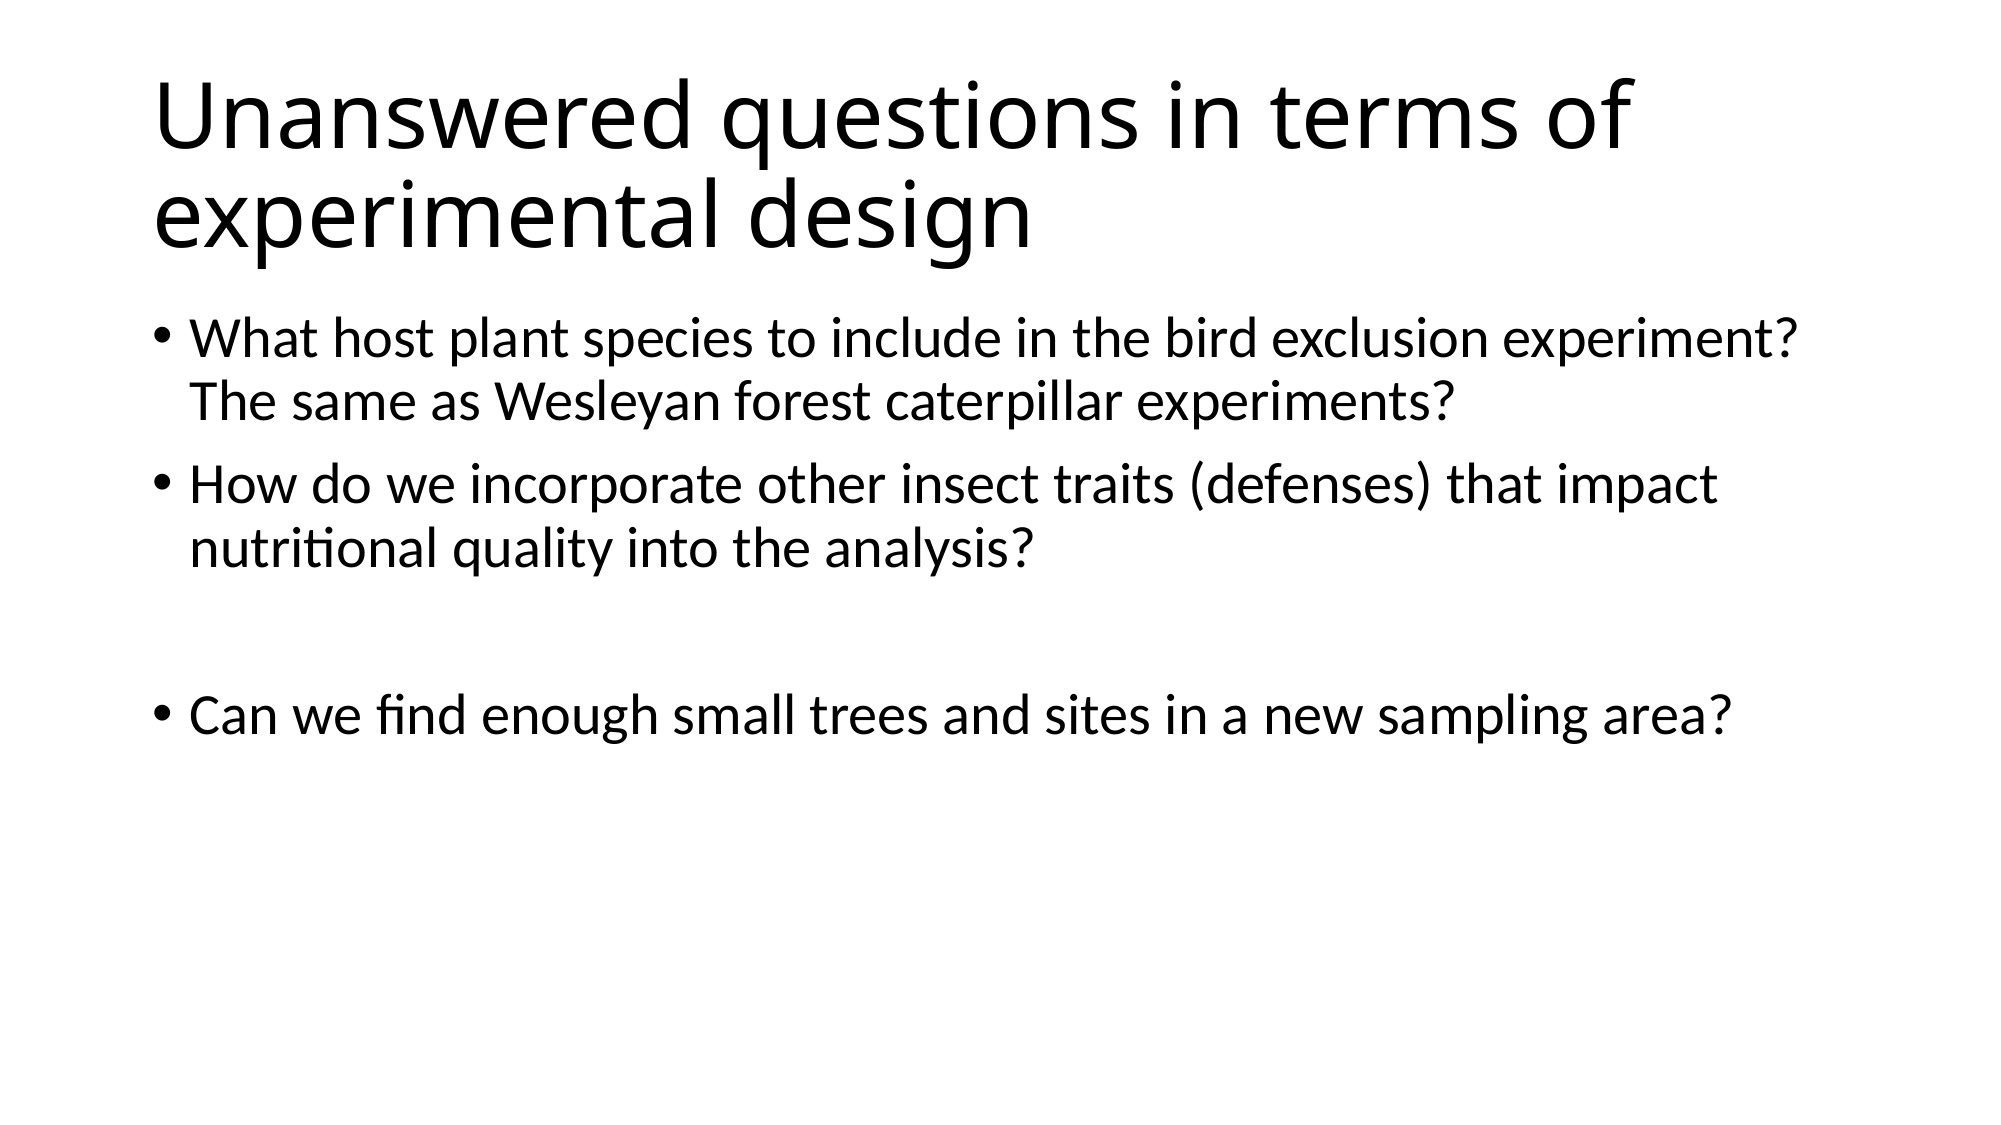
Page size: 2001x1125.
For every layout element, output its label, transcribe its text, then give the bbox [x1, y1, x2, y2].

list What host plant species to include in the bird exclusion experiment? The same as Wesleyan forest caterpillar experiments? How do we incorporate other insect traits (defenses) that impact nutritional quality into the analysis? Can we find enough small trees and sites in a new sampling area? [137, 299, 1863, 1014]
title Unanswered questions in terms of experimental design [137, 59, 1863, 278]
